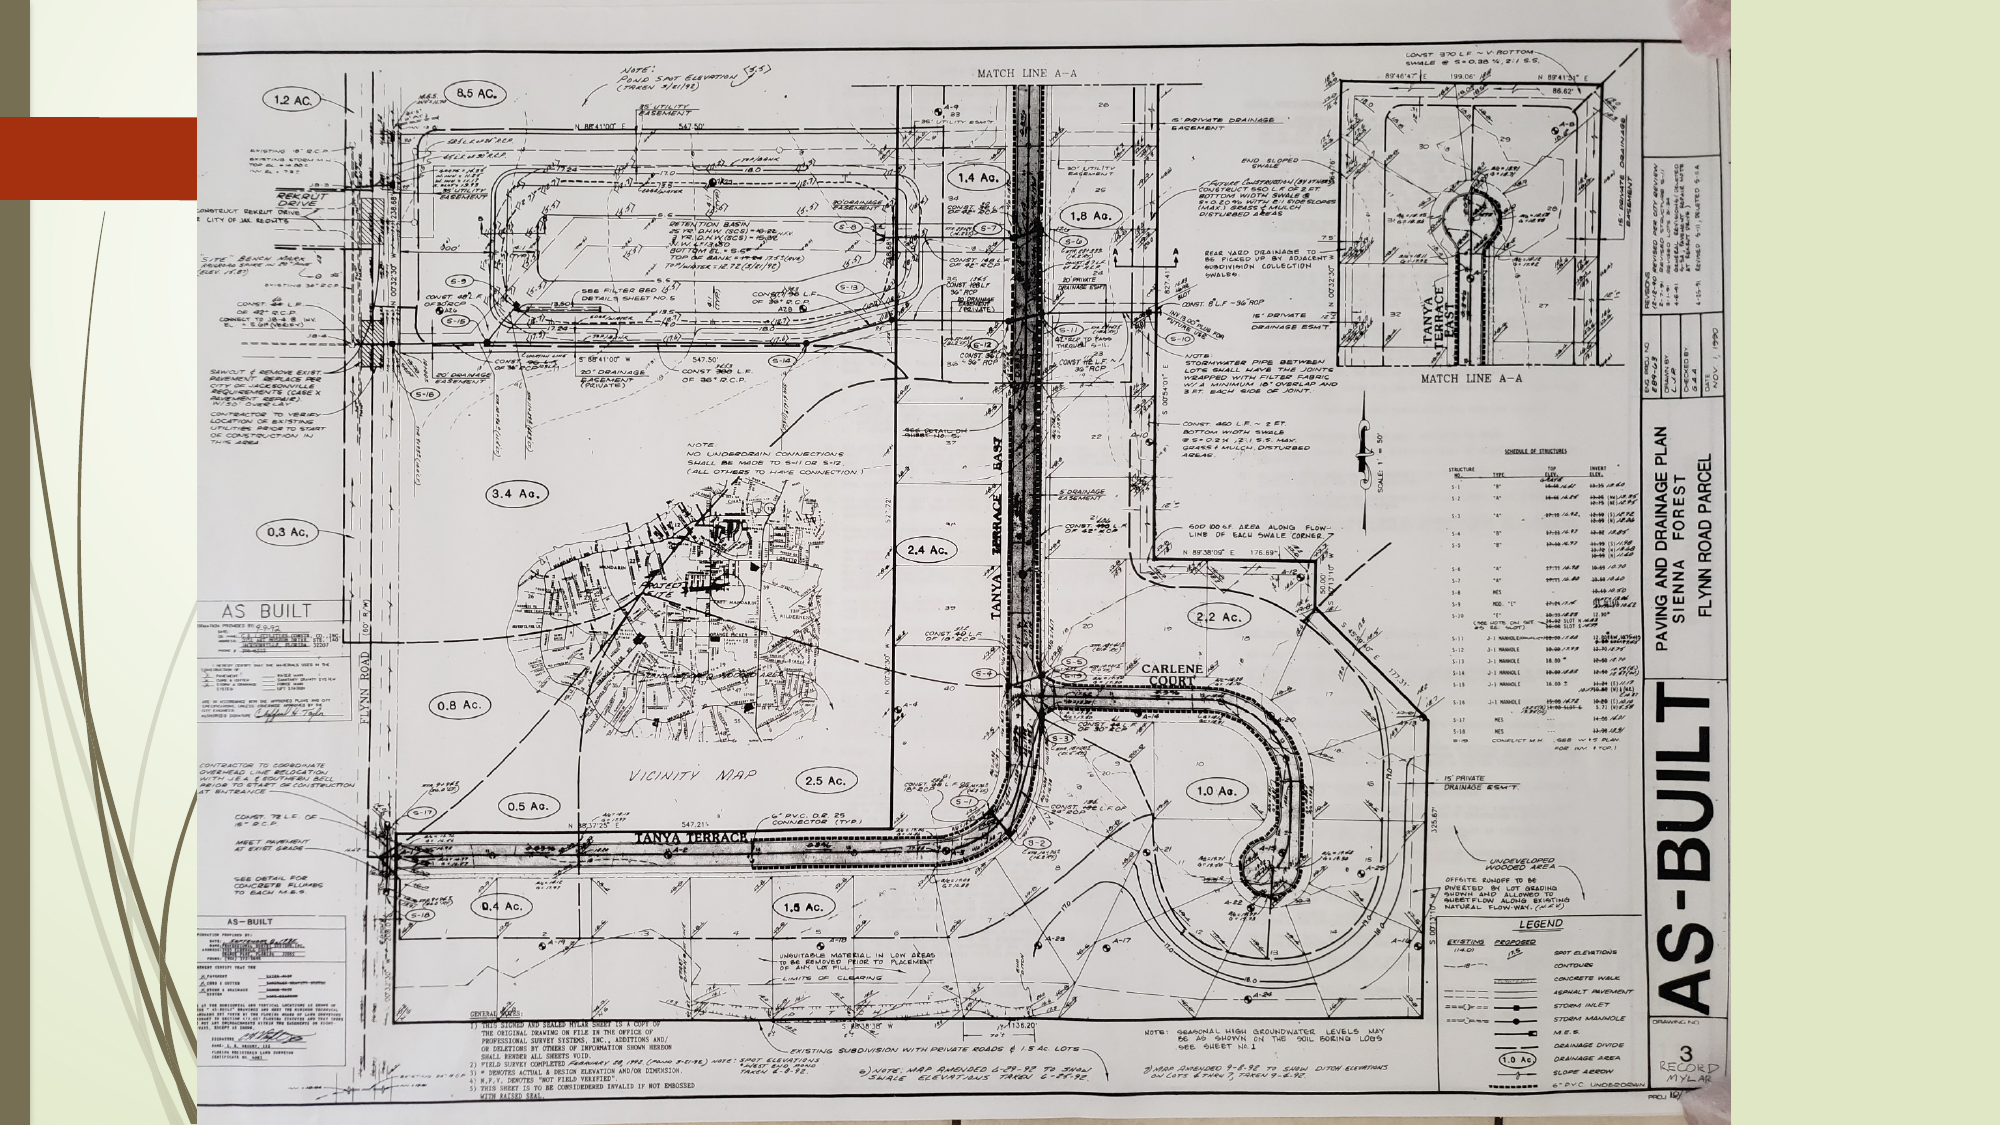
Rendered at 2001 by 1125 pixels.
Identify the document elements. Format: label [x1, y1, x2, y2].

picture [196, 0, 1731, 1125]
